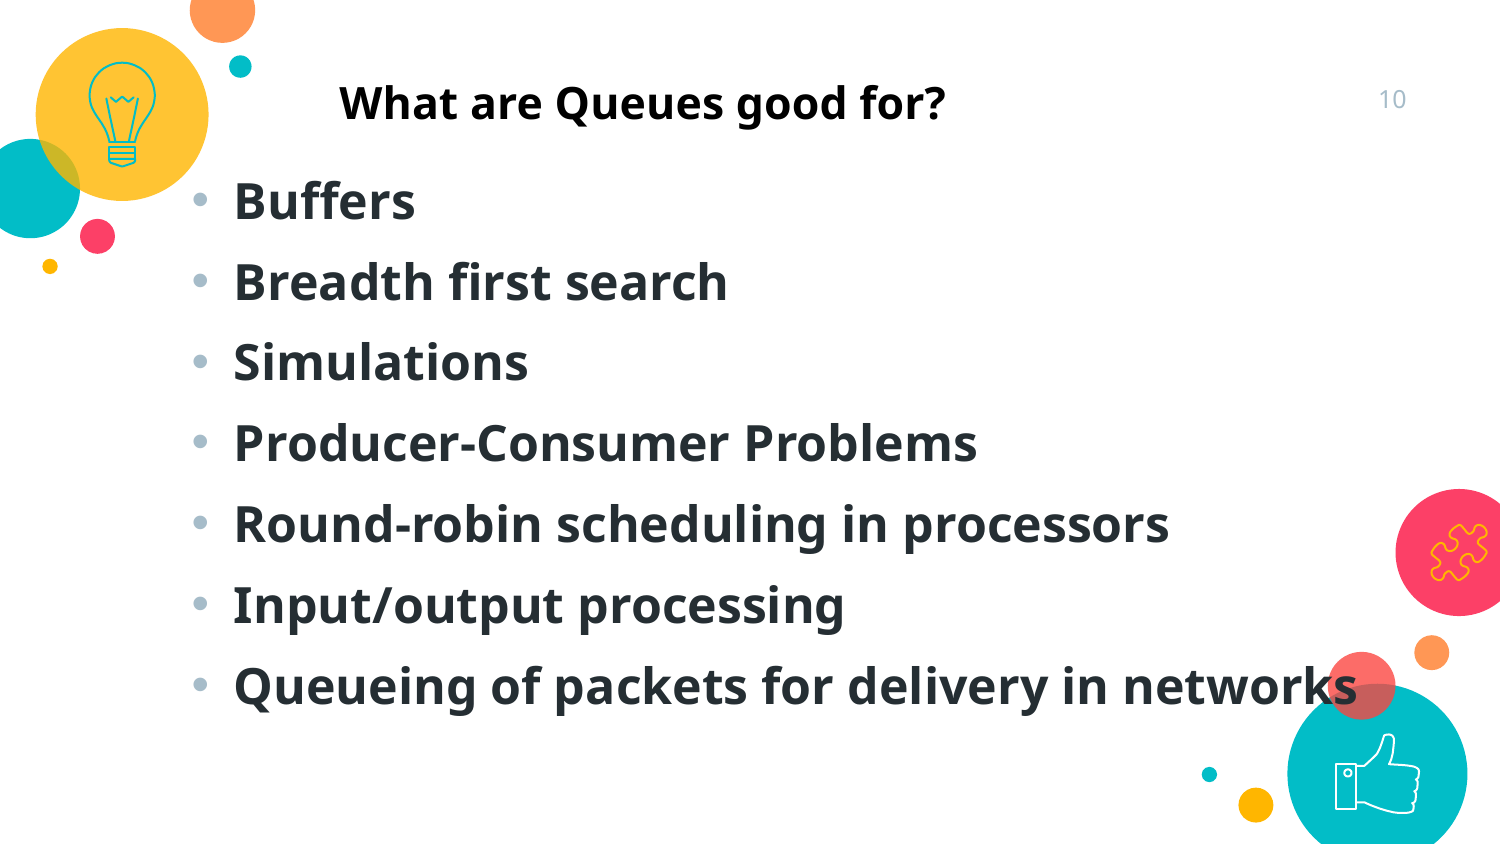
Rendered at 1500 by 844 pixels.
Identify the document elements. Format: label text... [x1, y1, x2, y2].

text_box What are Queues good for? [324, 38, 963, 164]
slide_number 10 [1331, 68, 1422, 134]
list Buffers Breadth first search Simulations Producer-Consumer Problems Round-robin scheduling in processors Input/output processing Queueing of packets for delivery in networks [176, 154, 1377, 768]
